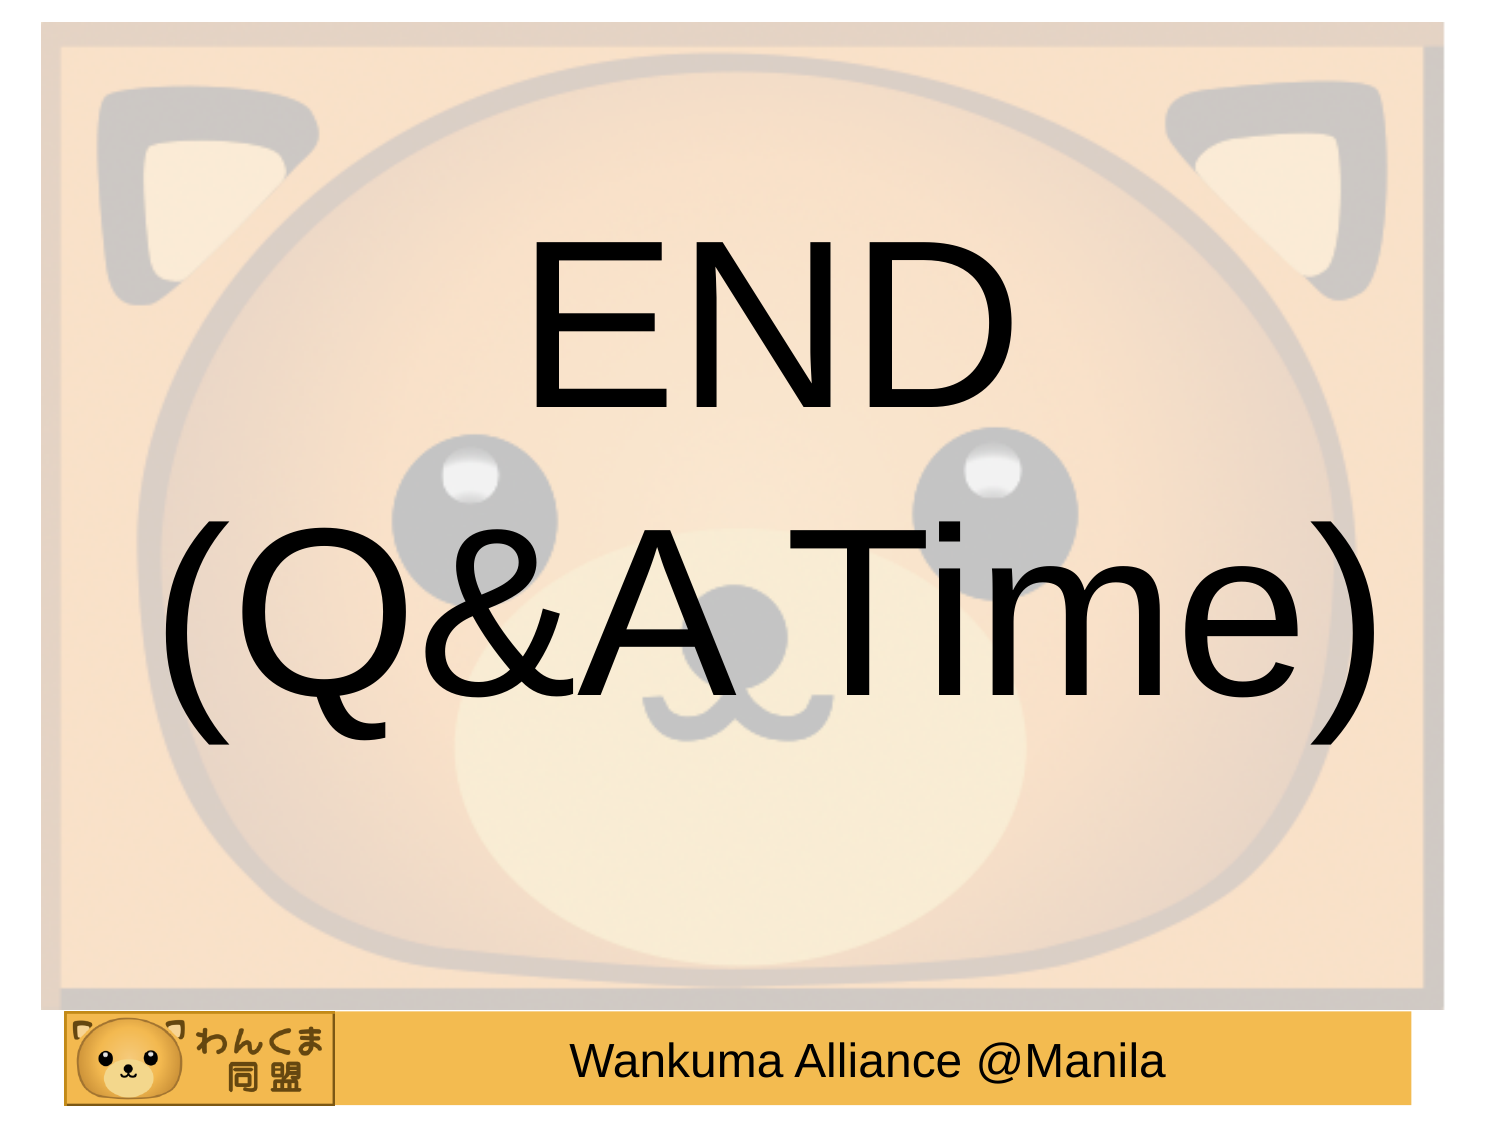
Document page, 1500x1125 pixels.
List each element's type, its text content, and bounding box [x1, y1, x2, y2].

picture [64, 1011, 335, 1106]
text_box END (Q&A Time) [76, 160, 1465, 249]
picture [41, 22, 1447, 1010]
